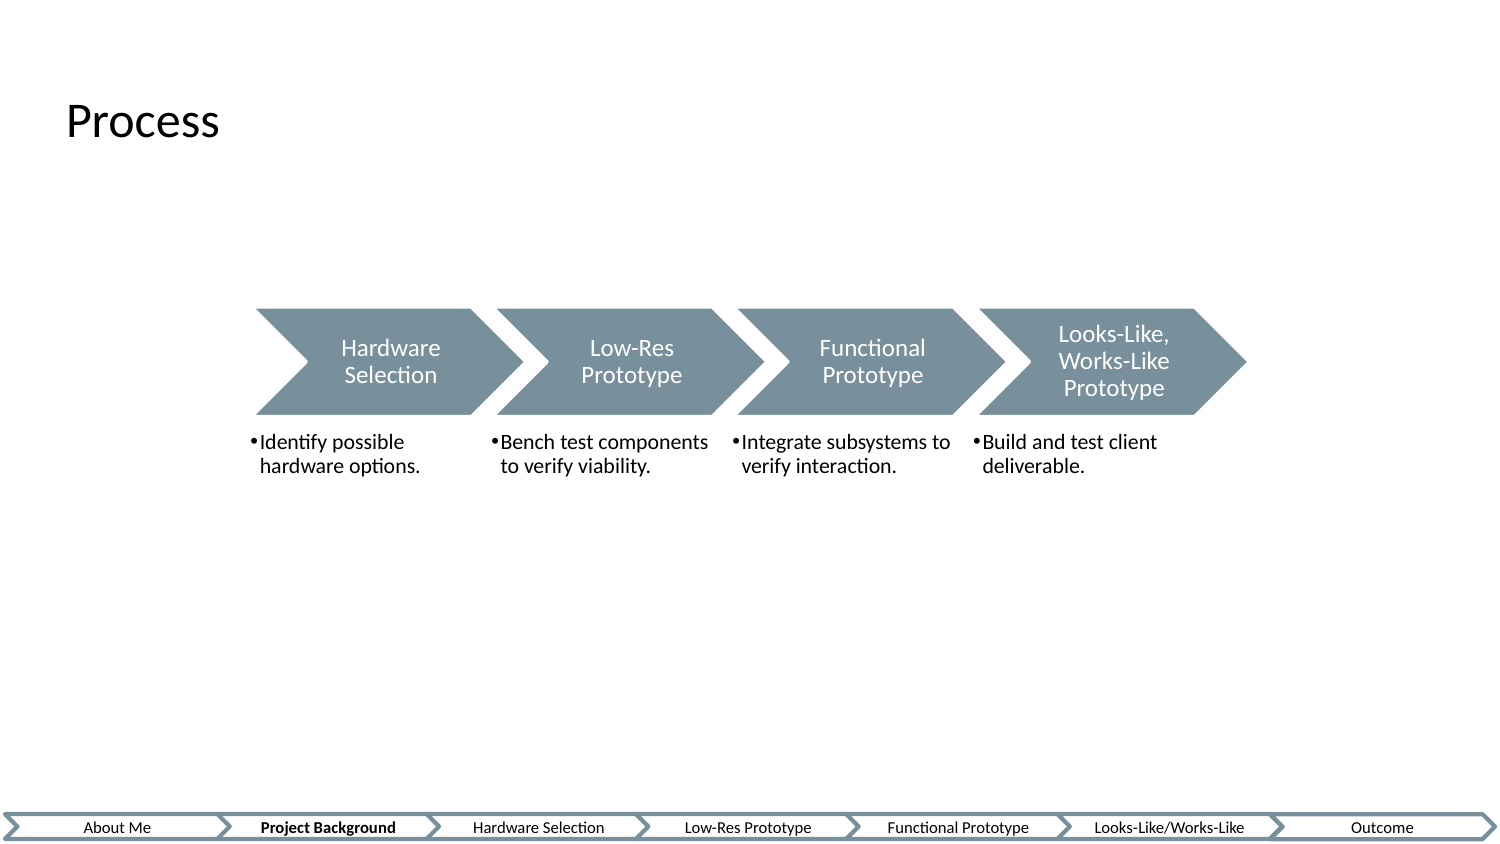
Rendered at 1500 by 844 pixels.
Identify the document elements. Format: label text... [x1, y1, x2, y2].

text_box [249, 305, 1251, 539]
title Process [51, 72, 1449, 167]
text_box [4, 813, 1496, 840]
